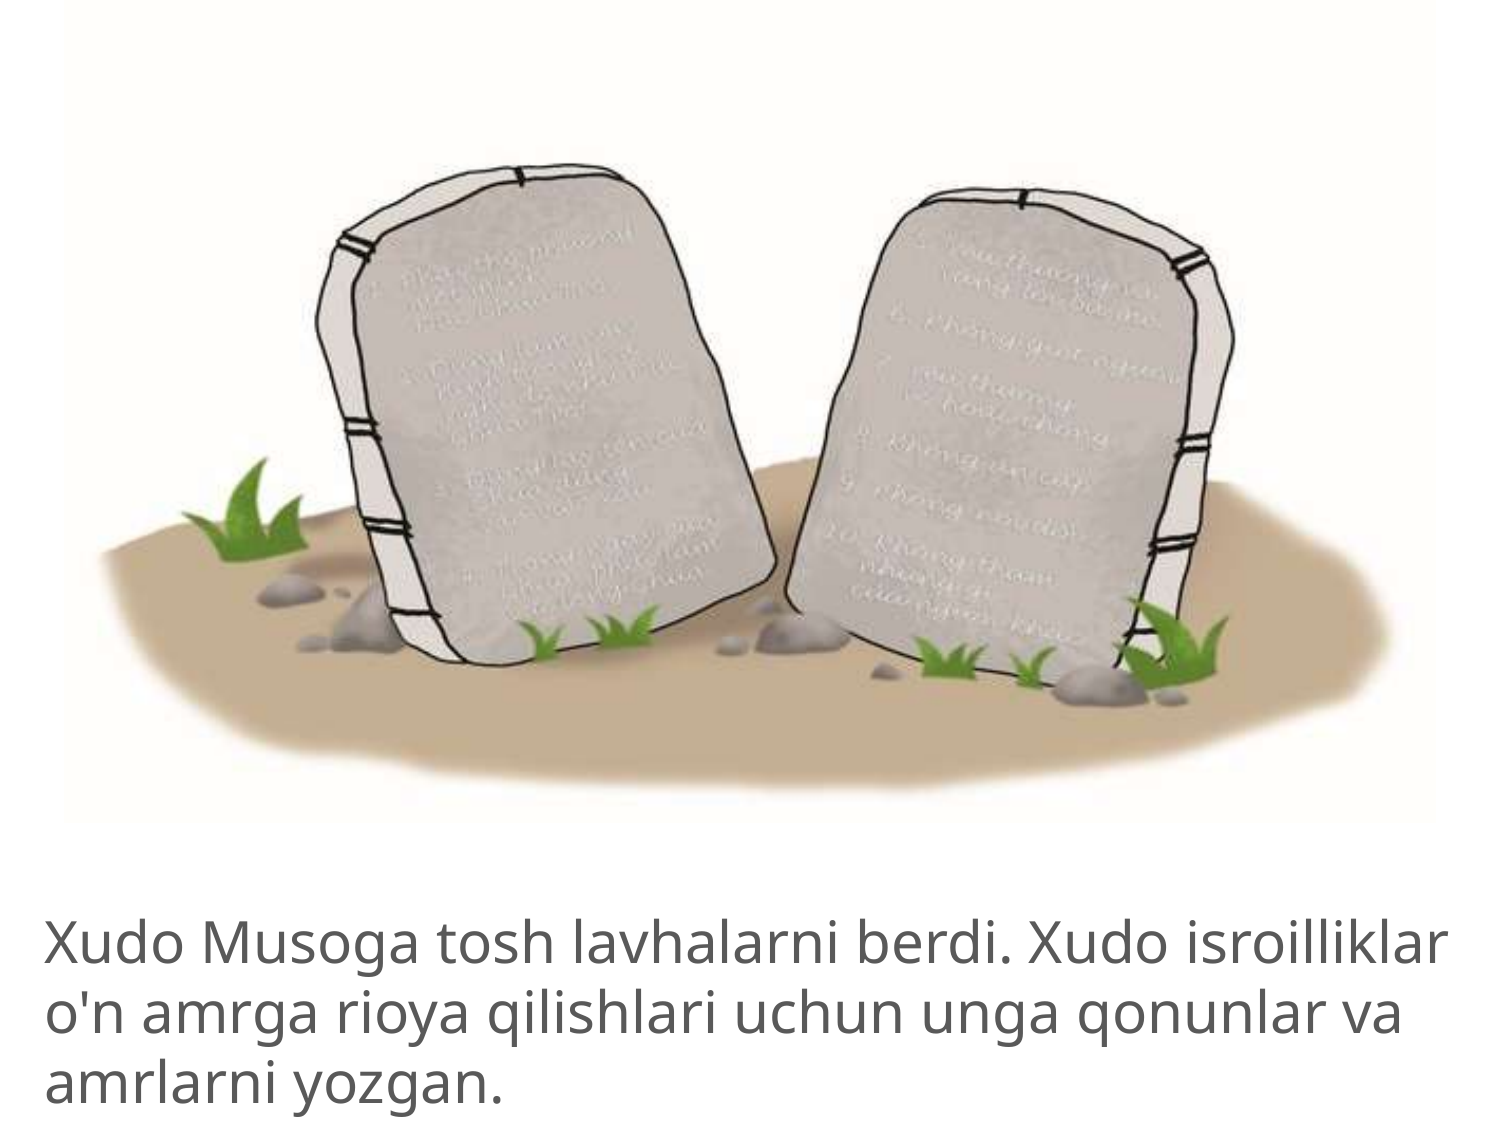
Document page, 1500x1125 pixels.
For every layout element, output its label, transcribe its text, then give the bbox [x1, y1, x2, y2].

text_box Xudo Musoga tosh lavhalarni berdi. Xudo isroilliklar o'n amrga rioya qilishlari uchun unga qonunlar va amrlarni yozgan. [29, 897, 1500, 1123]
picture [64, 0, 1436, 823]
